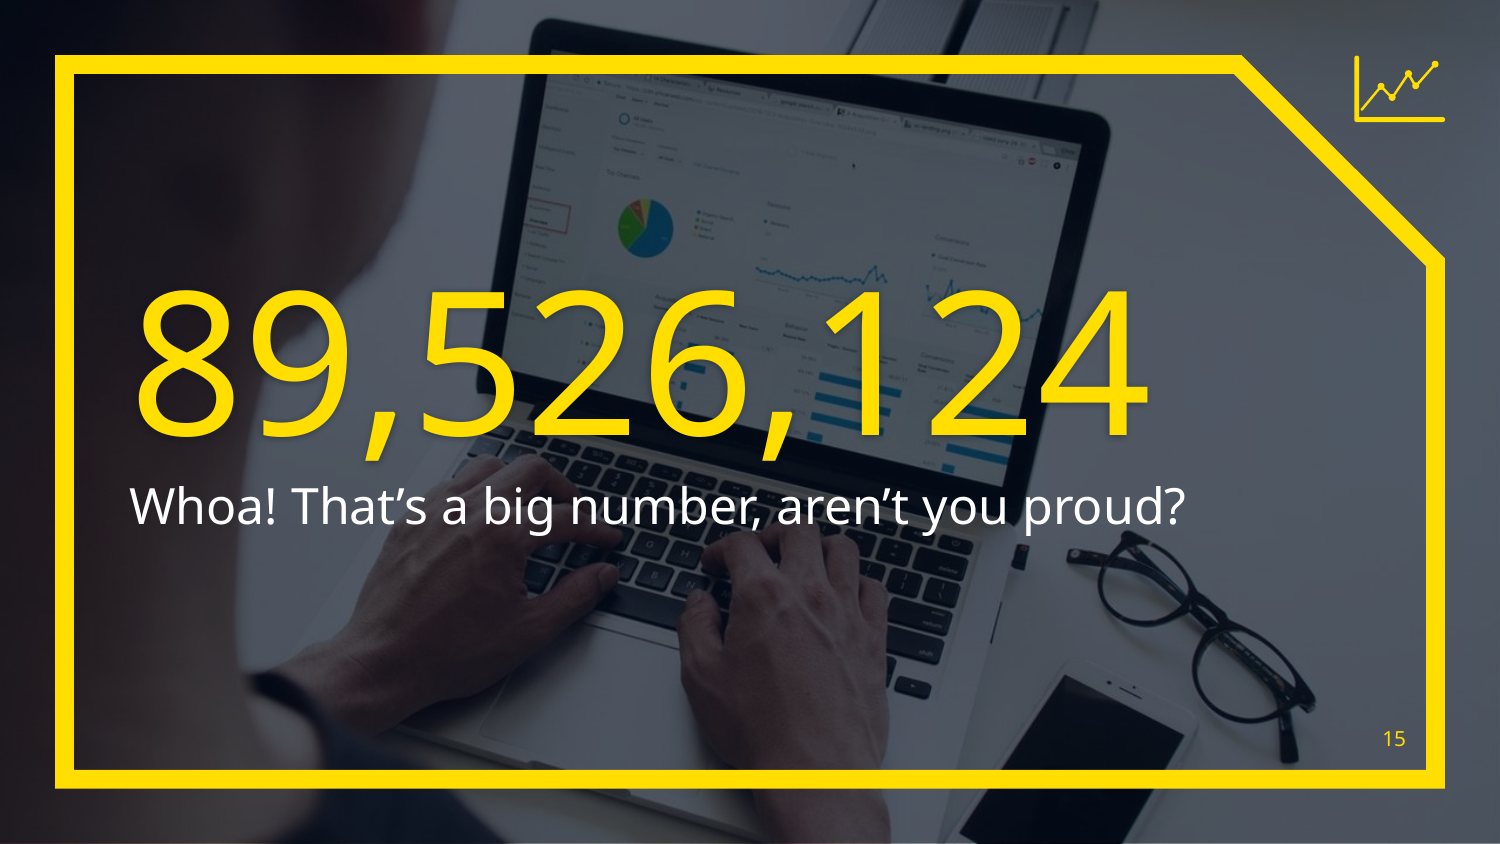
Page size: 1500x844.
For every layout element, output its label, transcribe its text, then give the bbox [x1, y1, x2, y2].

title 89,526,124 [129, 284, 1388, 465]
subtitle Whoa! That’s a big number, aren’t you proud? [129, 465, 1388, 595]
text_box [1354, 55, 1446, 123]
picture [0, 0, 1500, 844]
slide_number 15 [1366, 711, 1406, 755]
